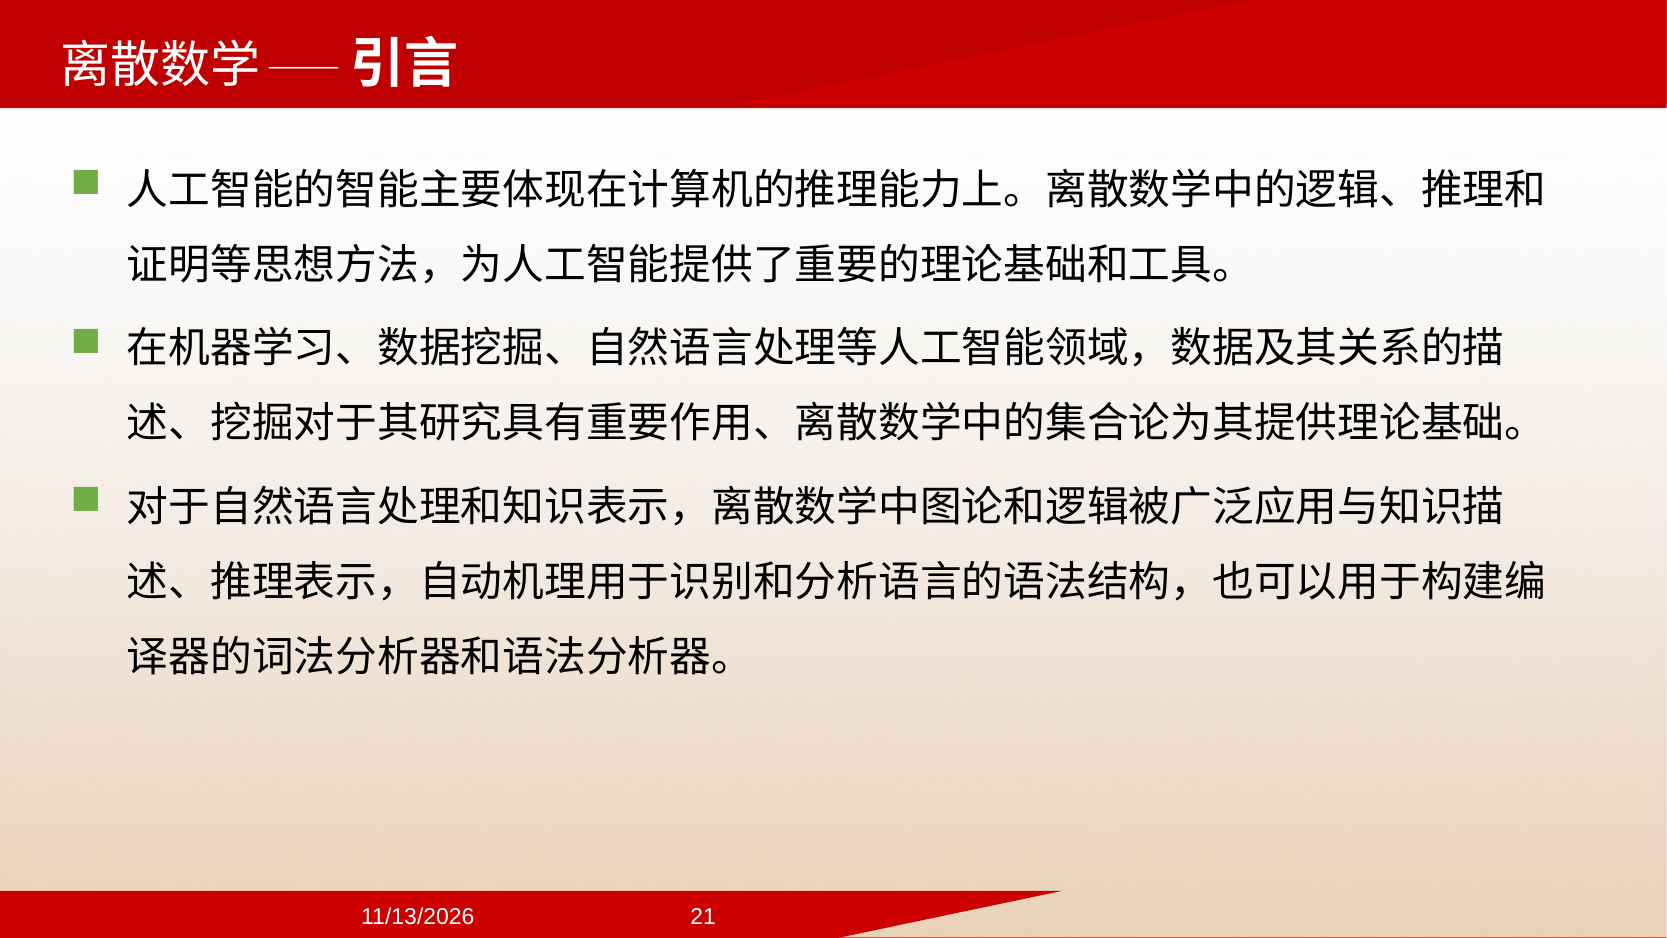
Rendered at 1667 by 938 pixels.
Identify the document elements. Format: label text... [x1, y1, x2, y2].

picture [0, 0, 1667, 938]
text_box ——引言 [251, 20, 525, 101]
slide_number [114, 890, 490, 938]
slide_number 21 [515, 890, 891, 938]
list 人工智能的智能主要体现在计算机的推理能力上。离散数学中的逻辑、推理和证明等思想方法，为人工智能提供了重要的理论基础和工具。 在机器学习、数据挖掘、自然语言处理等人工智能领域，数据及其关系的描述、挖掘对于其研究具有重要作用、离散数学中的集合论为其提供理论基础。 对于自然语言处理和知识表示，离散数学中图论和逻辑被广泛应用与知识描述、推理表示，自动机理用于识别和分析语言的语法结构，也可以用于构建编译器的词法分析器和语法分析器。 [55, 130, 1583, 868]
